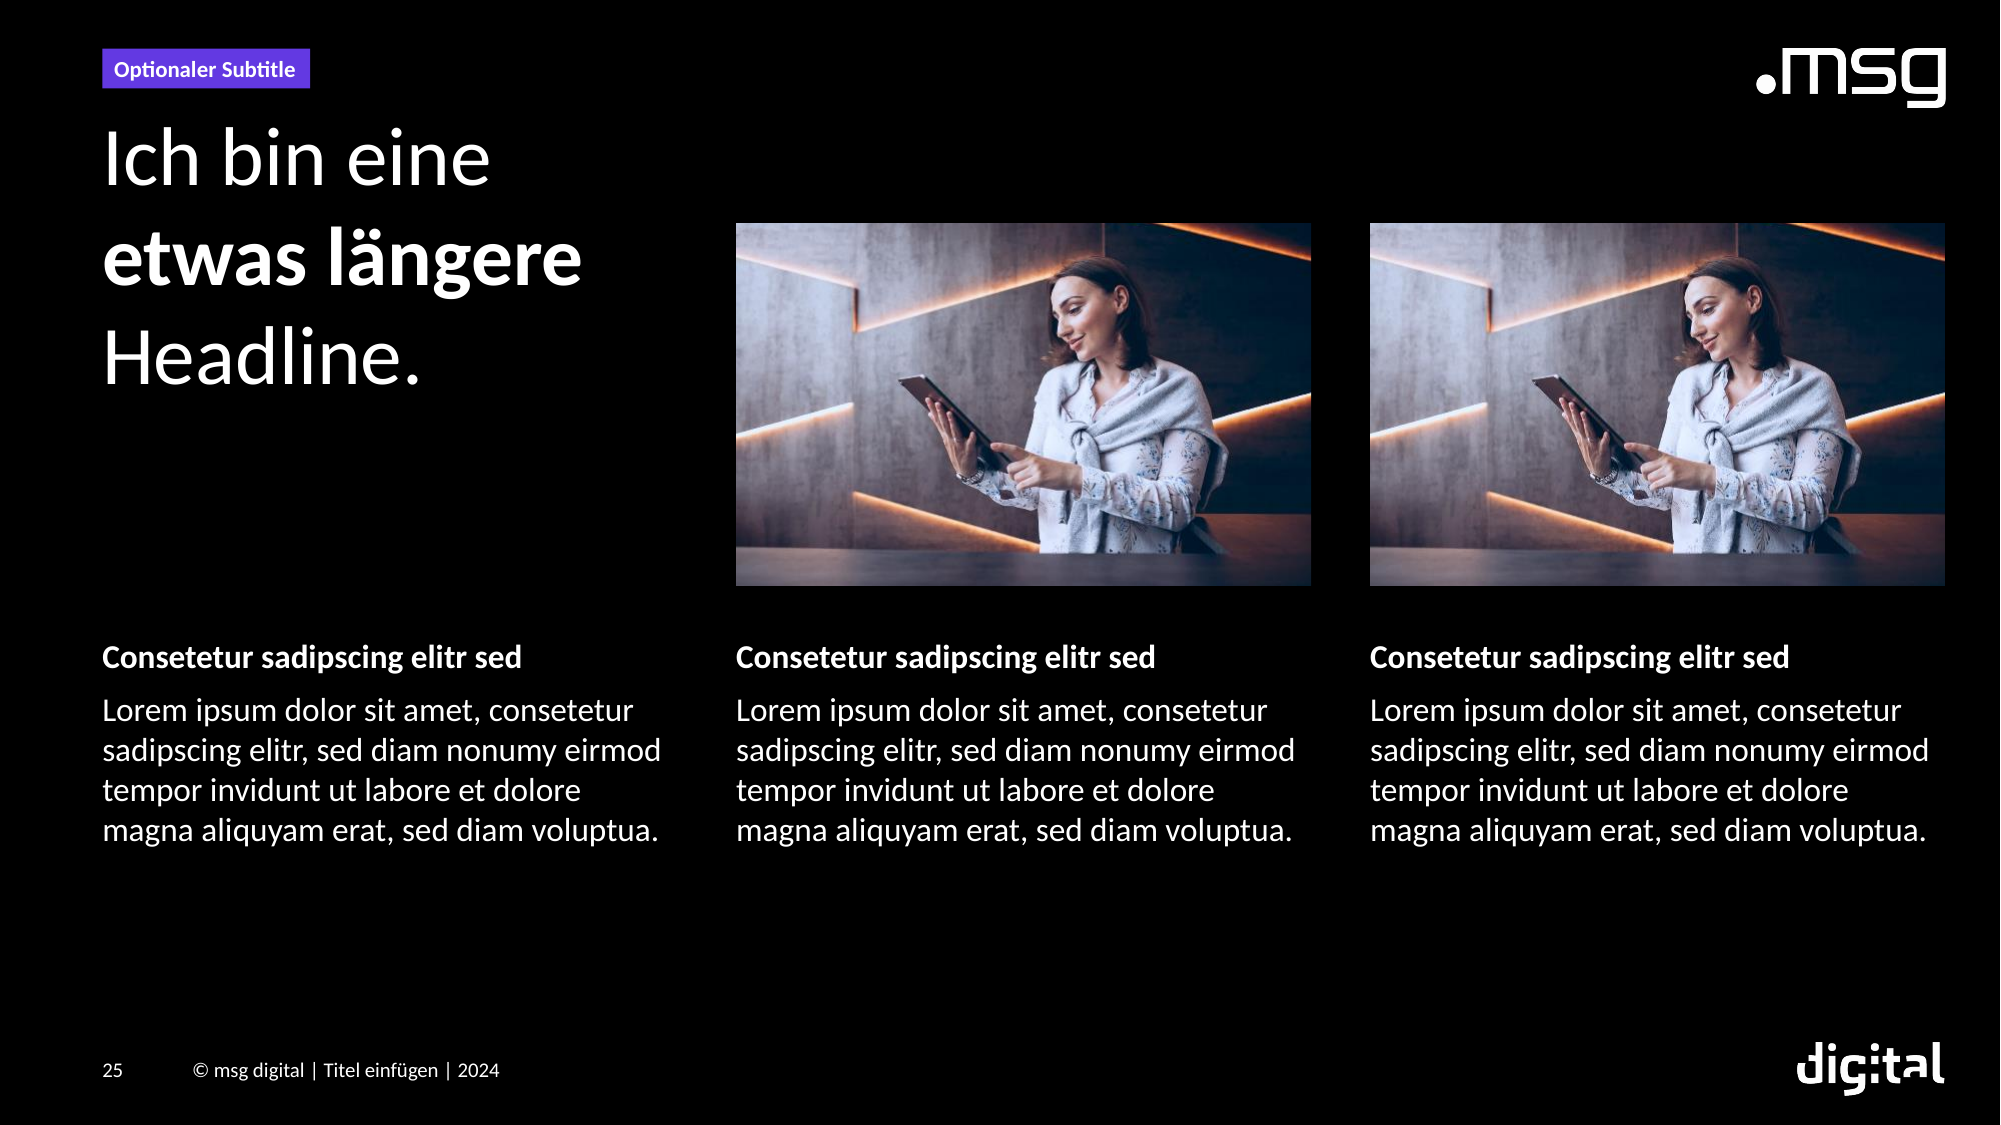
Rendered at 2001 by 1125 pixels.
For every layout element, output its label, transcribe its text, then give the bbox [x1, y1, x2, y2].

list Consetetur sadipscing elitr sed Lorem ipsum dolor sit amet, consetetur sadipscing elitr, sed diam nonumy eirmod tempor invidunt ut labore et dolore magna aliquyam erat, sed diam voluptua. [736, 635, 1312, 1006]
footer © msg digital | Titel einfügen | 2024 [192, 1057, 1000, 1083]
picture [1756, 48, 1946, 108]
picture [1797, 1042, 1945, 1096]
list Optionaler Subtitle [102, 48, 311, 89]
title Ich bin eine etwas längere Headline. [102, 101, 678, 586]
list Consetetur sadipscing elitr sed Lorem ipsum dolor sit amet, consetetur sadipscing elitr, sed diam nonumy eirmod tempor invidunt ut labore et dolore magna aliquyam erat, sed diam voluptua. [1370, 635, 1945, 1006]
list Consetetur sadipscing elitr sed Lorem ipsum dolor sit amet, consetetur sadipscing elitr, sed diam nonumy eirmod tempor invidunt ut labore et dolore magna aliquyam erat, sed diam voluptua. [102, 635, 678, 1006]
picture [1369, 222, 1946, 587]
slide_number 25 [102, 1057, 169, 1083]
picture [735, 222, 1312, 587]
